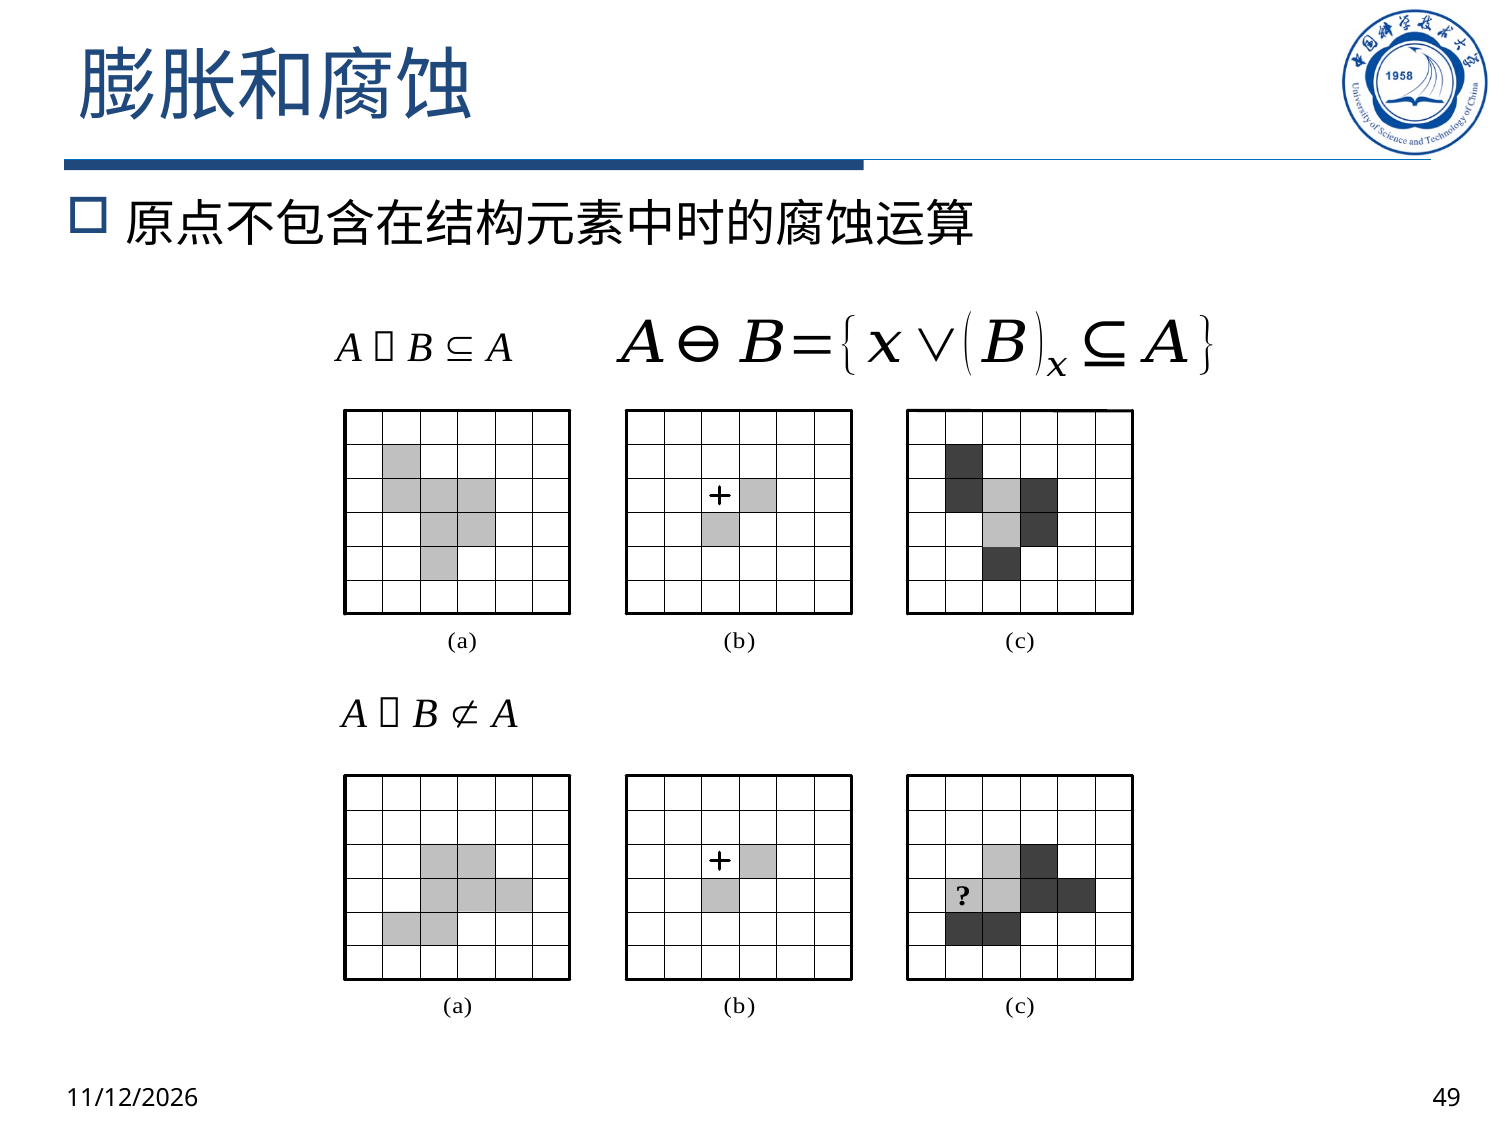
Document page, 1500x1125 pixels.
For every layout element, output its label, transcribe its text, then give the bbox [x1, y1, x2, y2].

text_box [341, 772, 1136, 1025]
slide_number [51, 1074, 377, 1119]
text_box A  B  A [326, 678, 533, 743]
list 原点不包含在结构元素中时的腐蚀运算 [51, 184, 1431, 1035]
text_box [341, 407, 1136, 659]
slide_number 49 [1373, 1074, 1477, 1119]
title 膨胀和腐蚀 [64, 19, 1407, 145]
picture [1332, 1, 1493, 156]
text_box A  B  A [321, 312, 538, 378]
